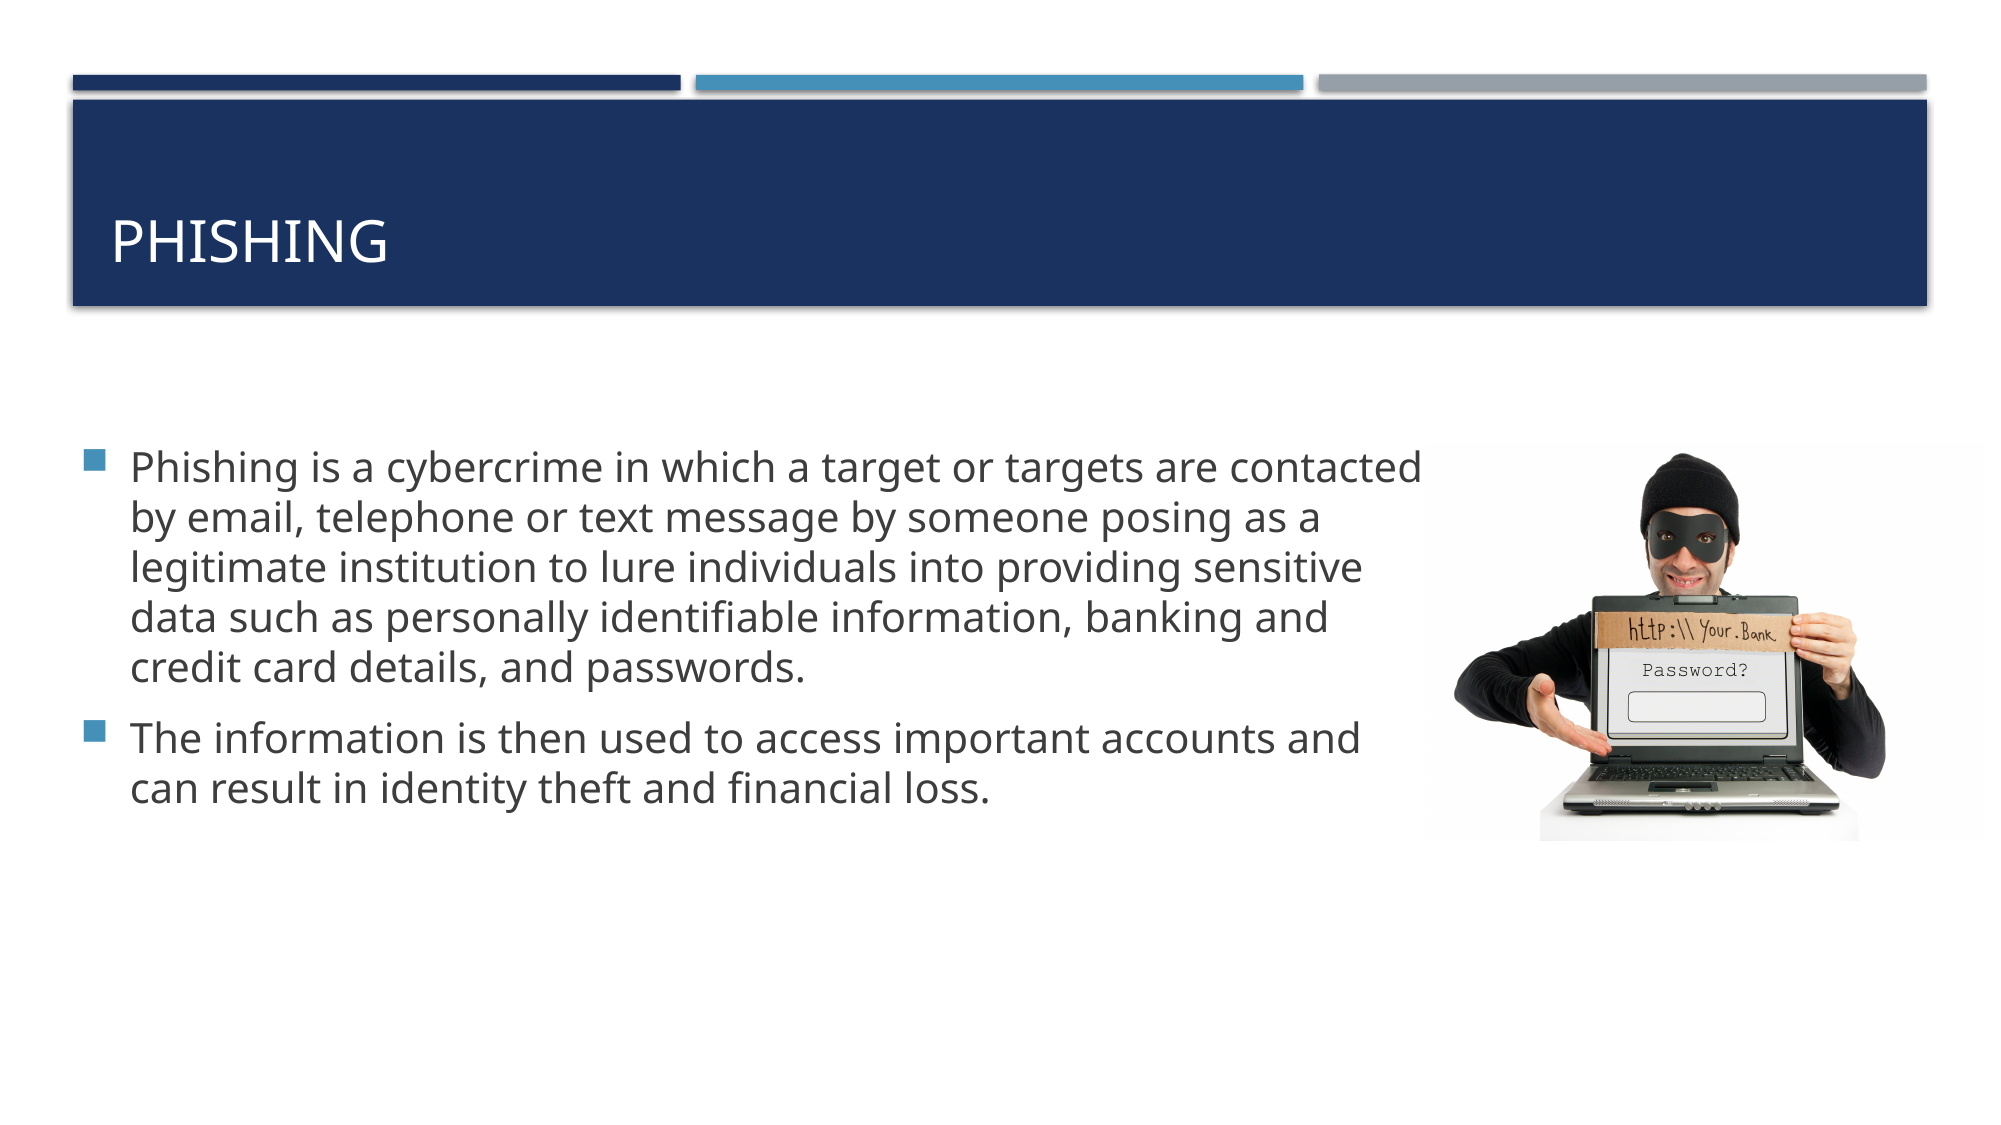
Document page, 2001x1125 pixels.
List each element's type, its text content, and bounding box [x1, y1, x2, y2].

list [1425, 443, 1986, 841]
title phishing [95, 119, 1905, 282]
list Phishing is a cybercrime in which a target or targets are contacted by email, telephone or text message by someone posing as a legitimate institution to lure individuals into providing sensitive data such as personally identifiable information, banking and credit card details, and passwords. The information is then used to access important accounts and can result in identity theft and financial loss. [64, 281, 1442, 1042]
